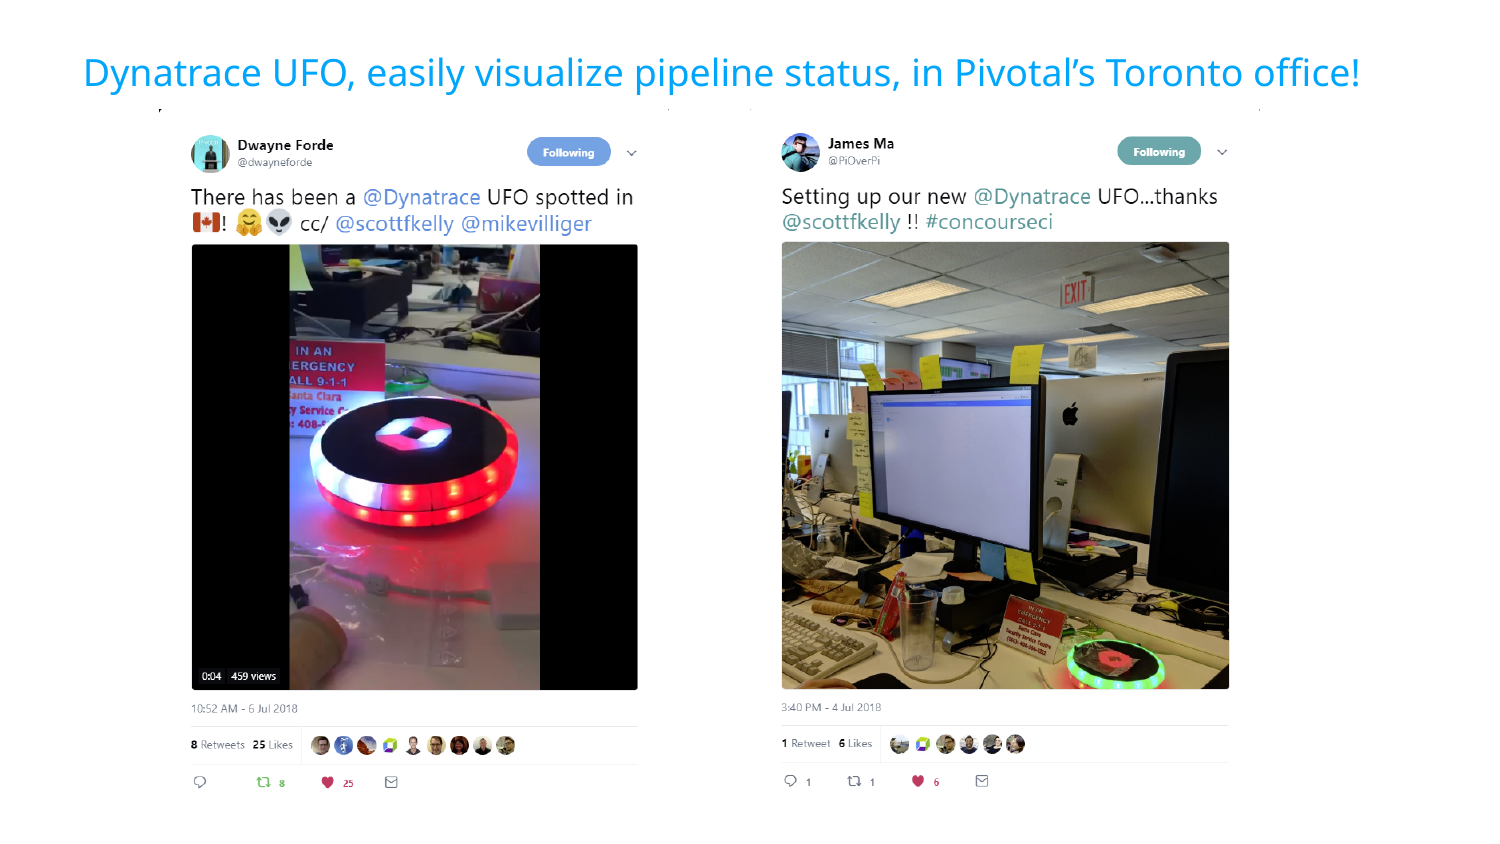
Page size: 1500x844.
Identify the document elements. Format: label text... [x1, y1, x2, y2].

picture [749, 109, 1260, 810]
title Dynatrace UFO, easily visualize pipeline status, in Pivotal’s Toronto office! [82, 26, 1409, 109]
picture [159, 109, 669, 804]
